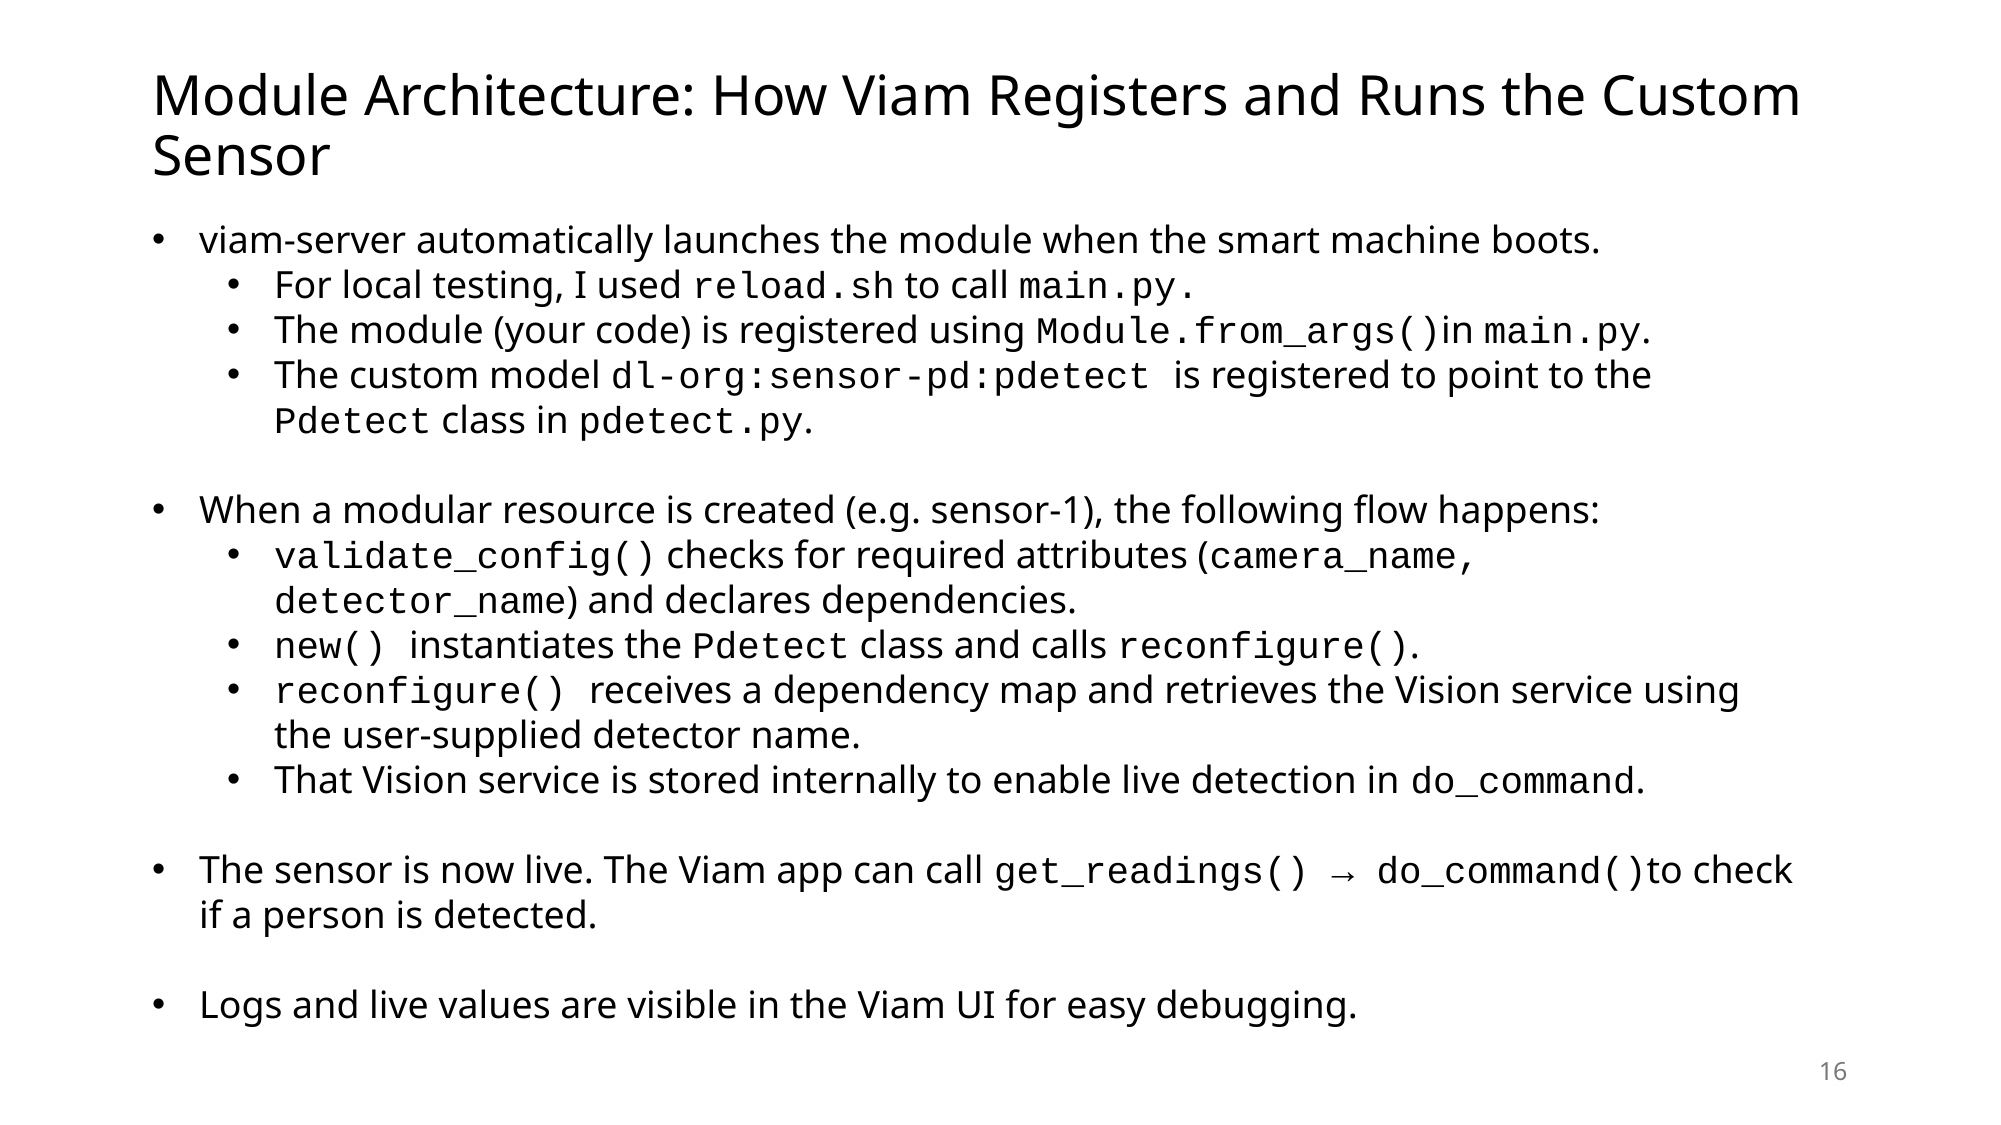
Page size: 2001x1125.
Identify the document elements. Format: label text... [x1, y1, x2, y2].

slide_number 16 [1412, 1042, 1863, 1103]
title Module Architecture: How Viam Registers and Runs the Custom Sensor [137, 59, 1863, 278]
text_box viam-server automatically launches the module when the smart machine boots. For local testing, I used reload.sh to call main.py. The module (your code) is registered using Module.from_args()in main.py. The custom model dl-org:sensor-pd:pdetect is registered to point to the Pdetect class in pdetect.py. When a modular resource is created (e.g. sensor-1), the following flow happens: validate_config() checks for required attributes (camera_name, detector_name) and declares dependencies. new() instantiates the Pdetect class and calls reconfigure(). reconfigure() receives a dependency map and retrieves the Vision service using the user-supplied detector name. That Vision service is stored internally to enable live detection in do_command. The sensor is now live. The Viam app can call get_readings() → do_command()to check if a person is detected. Logs and live values are visible in the Viam UI for easy debugging. [137, 208, 1821, 1034]
